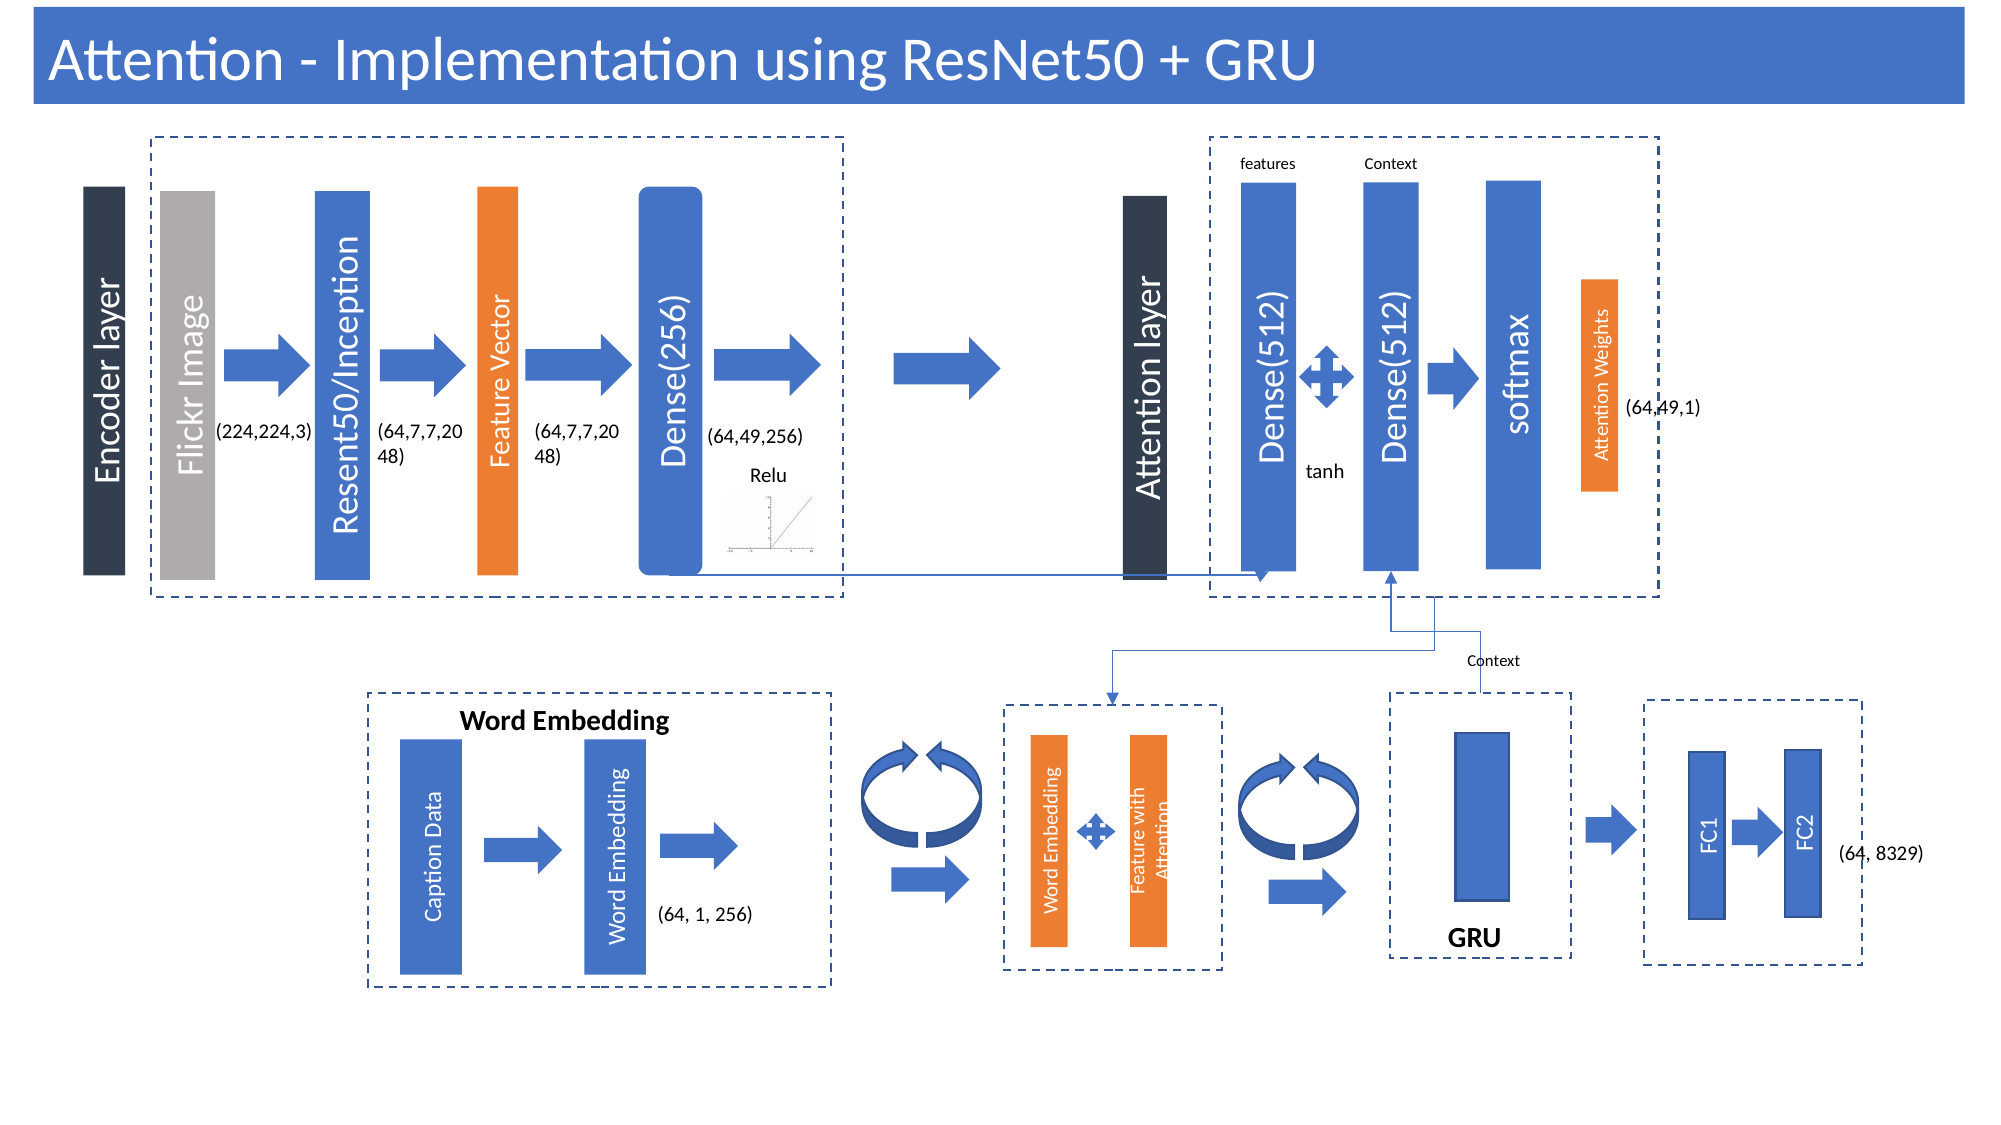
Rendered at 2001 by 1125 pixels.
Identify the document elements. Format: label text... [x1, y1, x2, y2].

text_box [972, 338, 1003, 399]
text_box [1219, 490, 1328, 812]
text_box [1267, 865, 1348, 919]
text_box (64,7,7,2048) [362, 409, 483, 475]
text_box Feature with Attention [1129, 734, 1168, 948]
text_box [967, 274, 972, 873]
text_box [1584, 801, 1639, 858]
text_box [1074, 811, 1118, 852]
text_box FC2 [1784, 749, 1822, 918]
text_box softmax [1485, 180, 1542, 570]
text_box (64,7,7,2048) [519, 409, 637, 475]
text_box (64, 1, 256) [635, 896, 776, 929]
text_box Encoder layer [82, 186, 126, 576]
text_box [524, 331, 634, 399]
text_box [1209, 136, 1660, 598]
text_box [1303, 763, 1360, 861]
text_box Relu [692, 449, 846, 499]
text_box [861, 740, 919, 848]
text_box (64,49,256) [688, 413, 823, 457]
text_box (224,224,3) [200, 409, 337, 450]
text_box [1643, 699, 1863, 966]
text_box Attention layer [1122, 195, 1168, 575]
text_box Context [1302, 147, 1479, 178]
text_box Word Embedding [1029, 734, 1069, 948]
text_box Dense(512) [1362, 181, 1420, 572]
text_box (64, 8329) [1811, 836, 1951, 869]
text_box [1730, 804, 1785, 861]
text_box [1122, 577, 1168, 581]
text_box [1297, 344, 1356, 410]
text_box [713, 331, 823, 399]
text_box GRU [1377, 909, 1573, 962]
text_box features [1180, 147, 1302, 178]
text_box Dense(256) [637, 185, 704, 577]
text_box [972, 765, 983, 830]
text_box Attention Weights [1580, 278, 1619, 493]
text_box FC1 [1688, 751, 1726, 920]
text_box [150, 136, 844, 598]
text_box Context [1497, 644, 1582, 676]
text_box tanh [1281, 453, 1369, 488]
text_box [1238, 812, 1296, 861]
text_box [1389, 692, 1572, 909]
text_box Word Embedding [378, 693, 751, 745]
text_box [926, 817, 967, 848]
text_box [1003, 704, 1223, 971]
text_box [892, 351, 967, 386]
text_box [1374, 587, 1497, 677]
text_box Attention - Implementation using ResNet50 + GRU [33, 6, 1966, 105]
text_box Dense(512) [1240, 182, 1297, 490]
picture [725, 493, 815, 554]
text_box (64,49,1) [1619, 384, 1731, 428]
text_box [1426, 344, 1481, 413]
text_box [925, 740, 967, 777]
text_box [1454, 732, 1510, 902]
text_box [659, 819, 740, 873]
text_box [367, 692, 832, 988]
text_box [890, 852, 971, 907]
